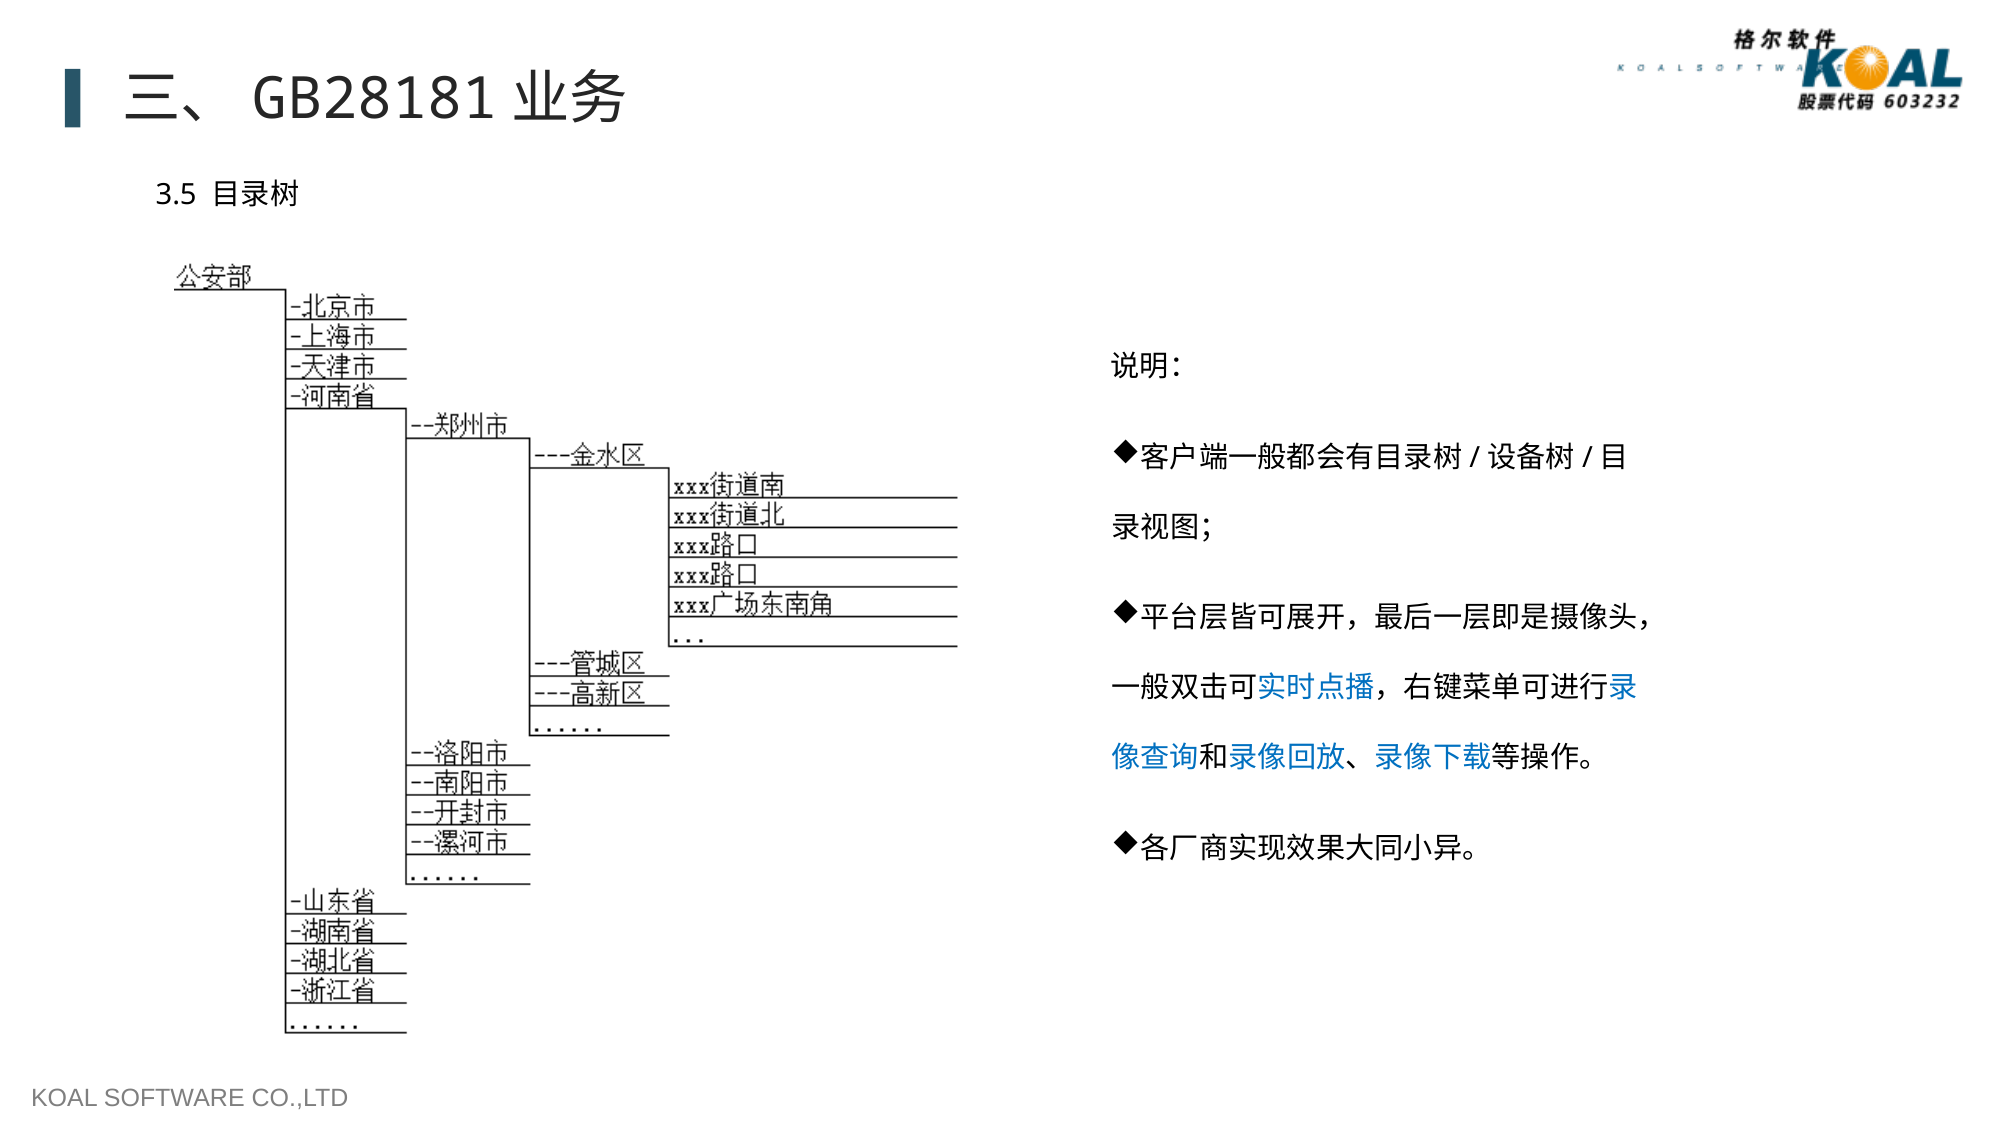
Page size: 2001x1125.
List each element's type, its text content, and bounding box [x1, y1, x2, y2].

text_box 3.5 目录树 [93, 167, 1699, 240]
list 三、GB28181业务 [107, 60, 831, 143]
picture [174, 261, 989, 1051]
picture [1594, 0, 2000, 134]
text_box 说明： 客户端一般都会有目录树/设备树/目录视图； 平台层皆可展开，最后一层即是摄像头，一般双击可实时点播，右键菜单可进行录像查询和录像回放、录像下载等操作。 各厂商实现效果大同小异。 [1002, 304, 1670, 899]
